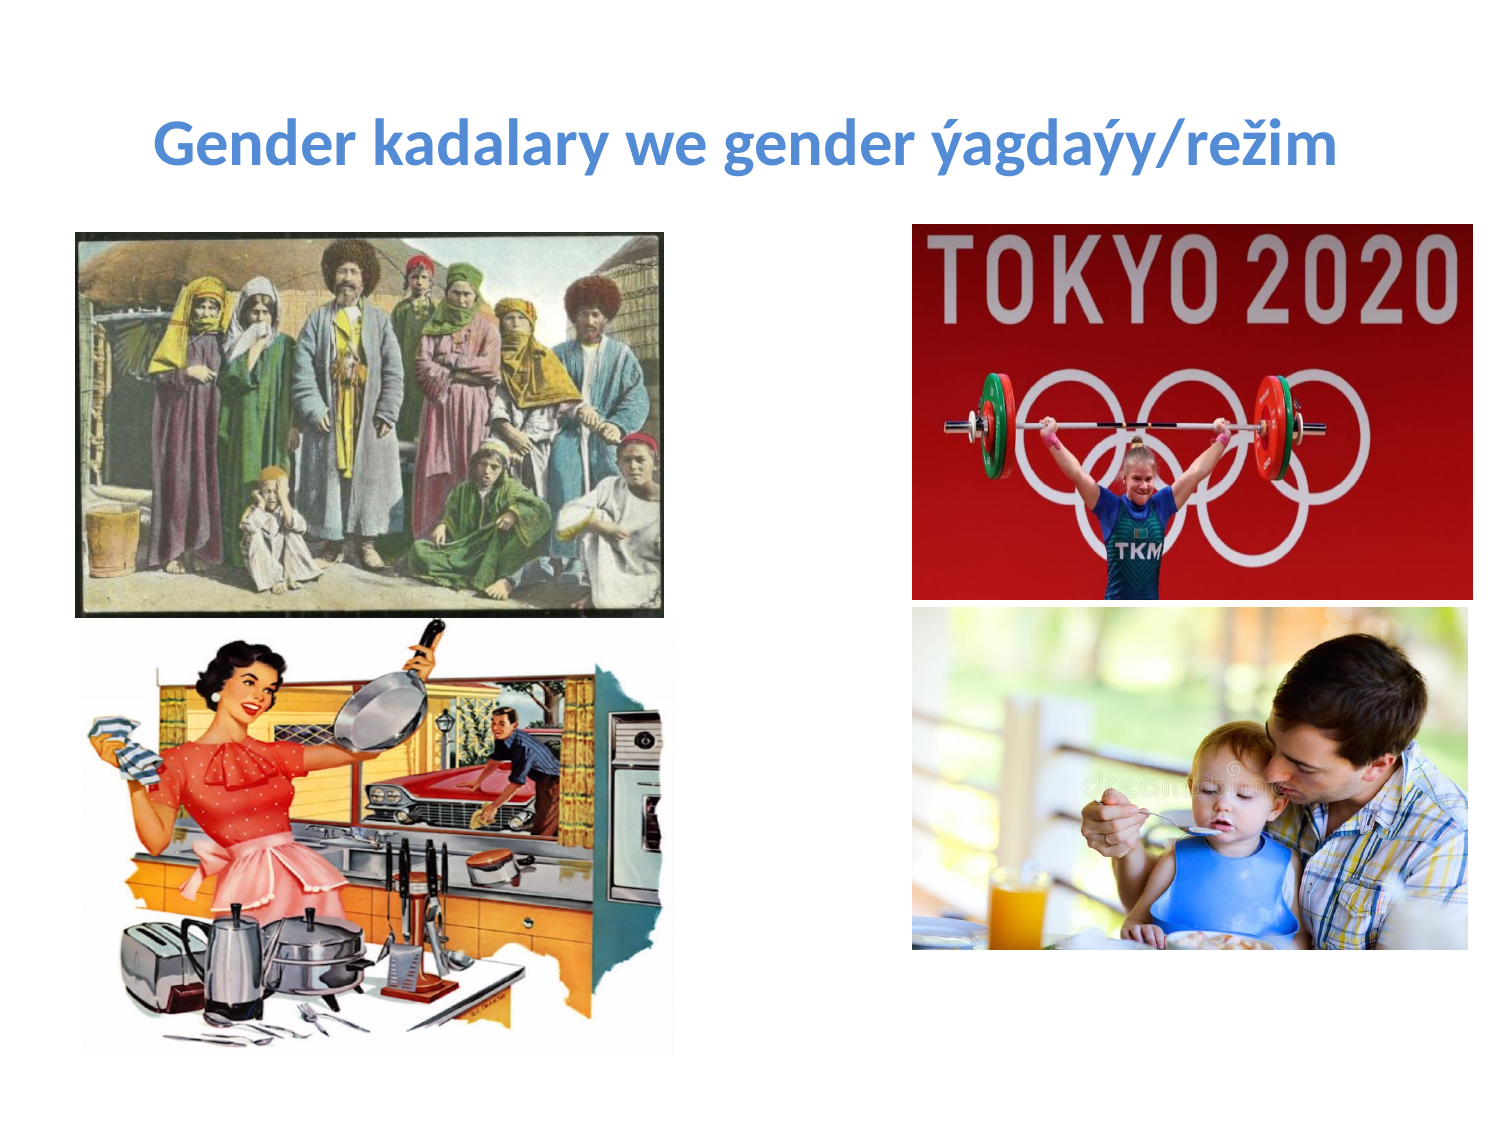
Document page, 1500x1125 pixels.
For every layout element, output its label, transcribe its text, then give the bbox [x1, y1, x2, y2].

picture [912, 224, 1473, 601]
title Gender kadalary we gender ýagdaýy/režim [24, 45, 1468, 233]
picture [912, 607, 1468, 950]
picture [74, 232, 676, 1057]
